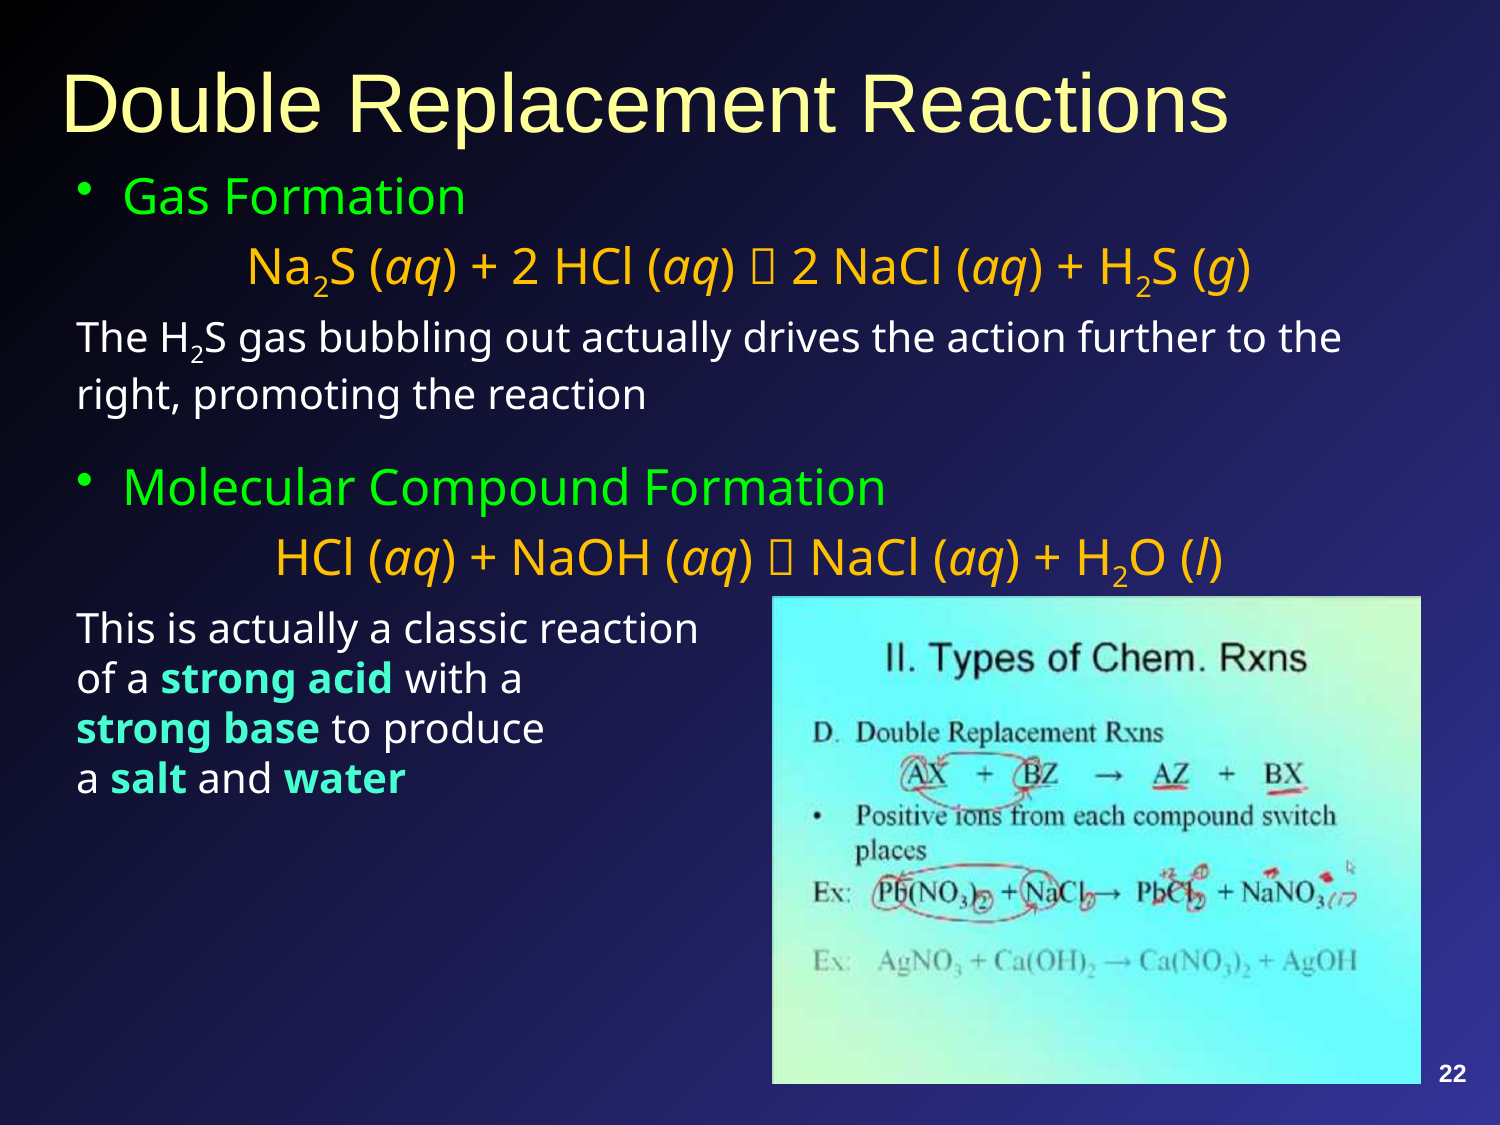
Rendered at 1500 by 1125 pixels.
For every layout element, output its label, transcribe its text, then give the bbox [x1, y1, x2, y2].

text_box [770, 595, 1423, 1085]
title Double Replacement Reactions [44, 40, 1441, 158]
slide_number 22 [1144, 1042, 1482, 1103]
list Gas Formation Na2S (aq) + 2 HCl (aq)  2 NaCl (aq) + H2S (g) The H2S gas bubbling out actually drives the action further to the right, promoting the reaction Molecular Compound Formation HCl (aq) + NaOH (aq)  NaCl (aq) + H2O (l) This is actually a classic reaction of a strong acid with a strong base to produce a salt and water [60, 156, 1438, 1075]
